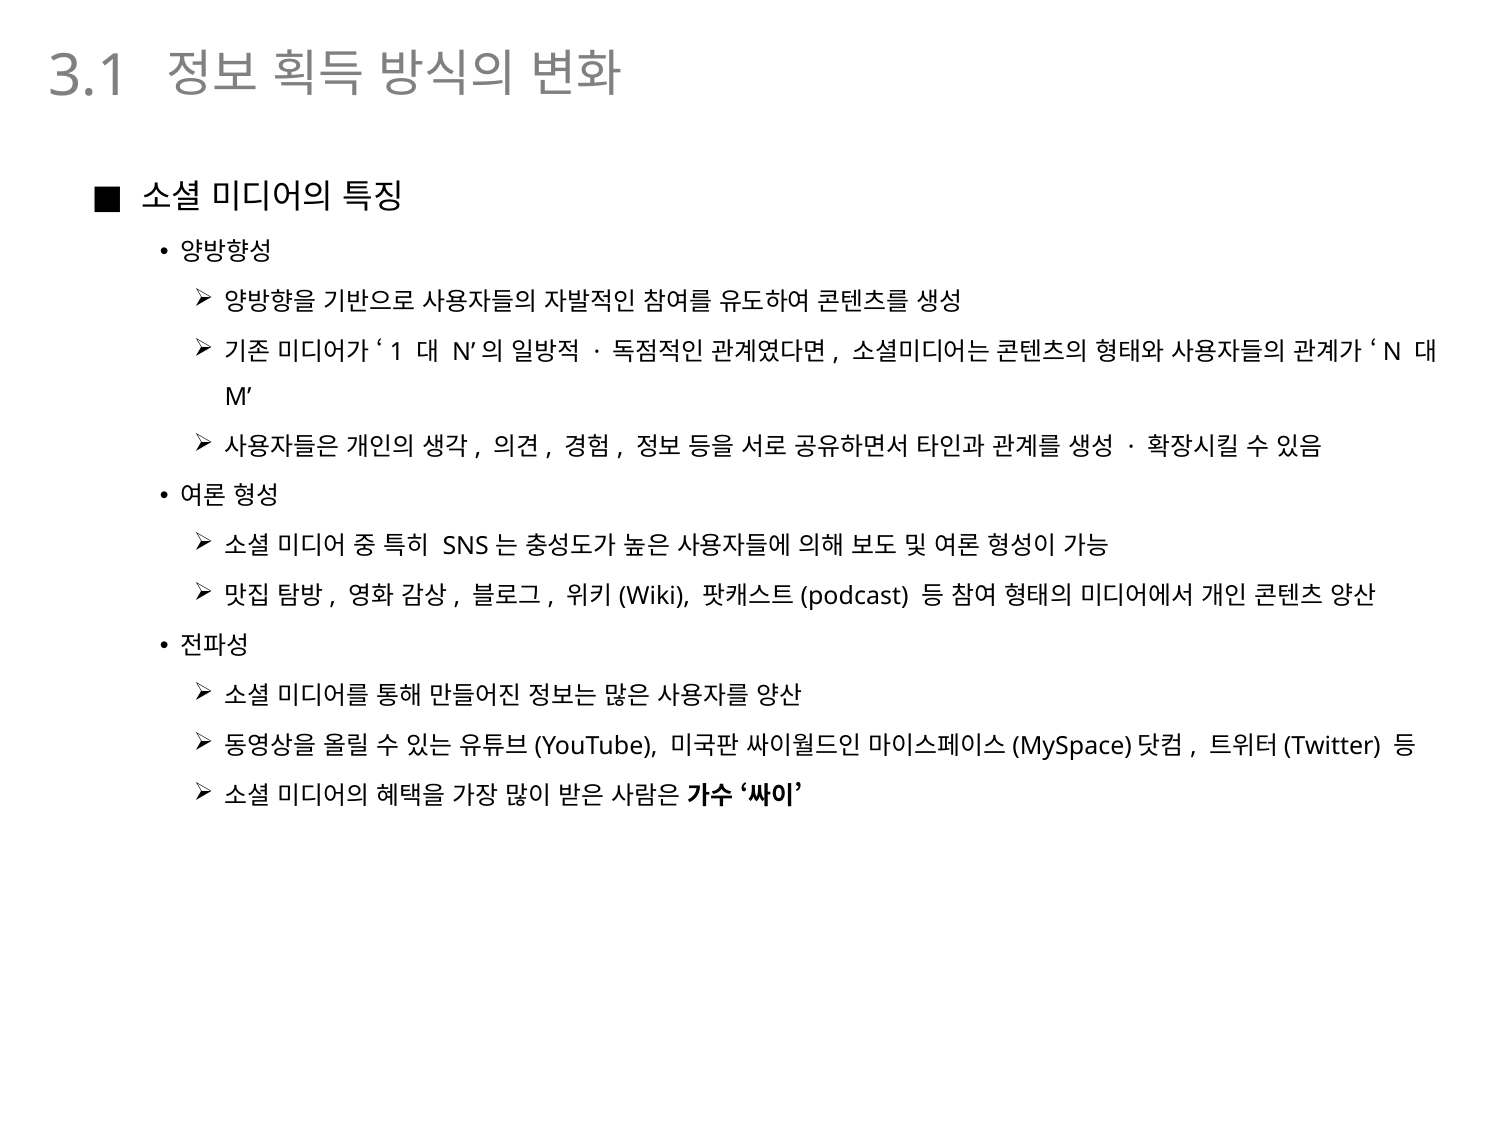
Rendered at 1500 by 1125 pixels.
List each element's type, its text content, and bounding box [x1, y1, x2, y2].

text_box 소셜 미디어의 특징 양방향성 양방향을 기반으로 사용자들의 자발적인 참여를 유도하여 콘텐츠를 생성 기존 미디어가 ‘1 대 N’의 일방적 · 독점적인 관계였다면, 소셜미디어는 콘텐츠의 형태와 사용자들의 관계가 ‘N 대 M’ 사용자들은 개인의 생각, 의견, 경험, 정보 등을 서로 공유하면서 타인과 관계를 생성 · 확장시킬 수 있음 여론 형성 소셜 미디어 중 특히 SNS는 충성도가 높은 사용자들에 의해 보도 및 여론 형성이 가능 맛집 탐방, 영화 감상, 블로그, 위키(Wiki), 팟캐스트(podcast) 등 참여 형태의 미디어에서 개인 콘텐츠 양산 전파성 소셜 미디어를 통해 만들어진 정보는 많은 사용자를 양산 동영상을 올릴 수 있는 유튜브(YouTube), 미국판 싸이월드인 마이스페이스(MySpace)닷컴, 트위터(Twitter) 등 소셜 미디어의 혜택을 가장 많이 받은 사람은 가수 ‘싸이’ [76, 148, 1471, 1125]
text_box 3.1 [41, 44, 184, 130]
text_box 정보 획득 방식의 변화 [159, 41, 1187, 127]
